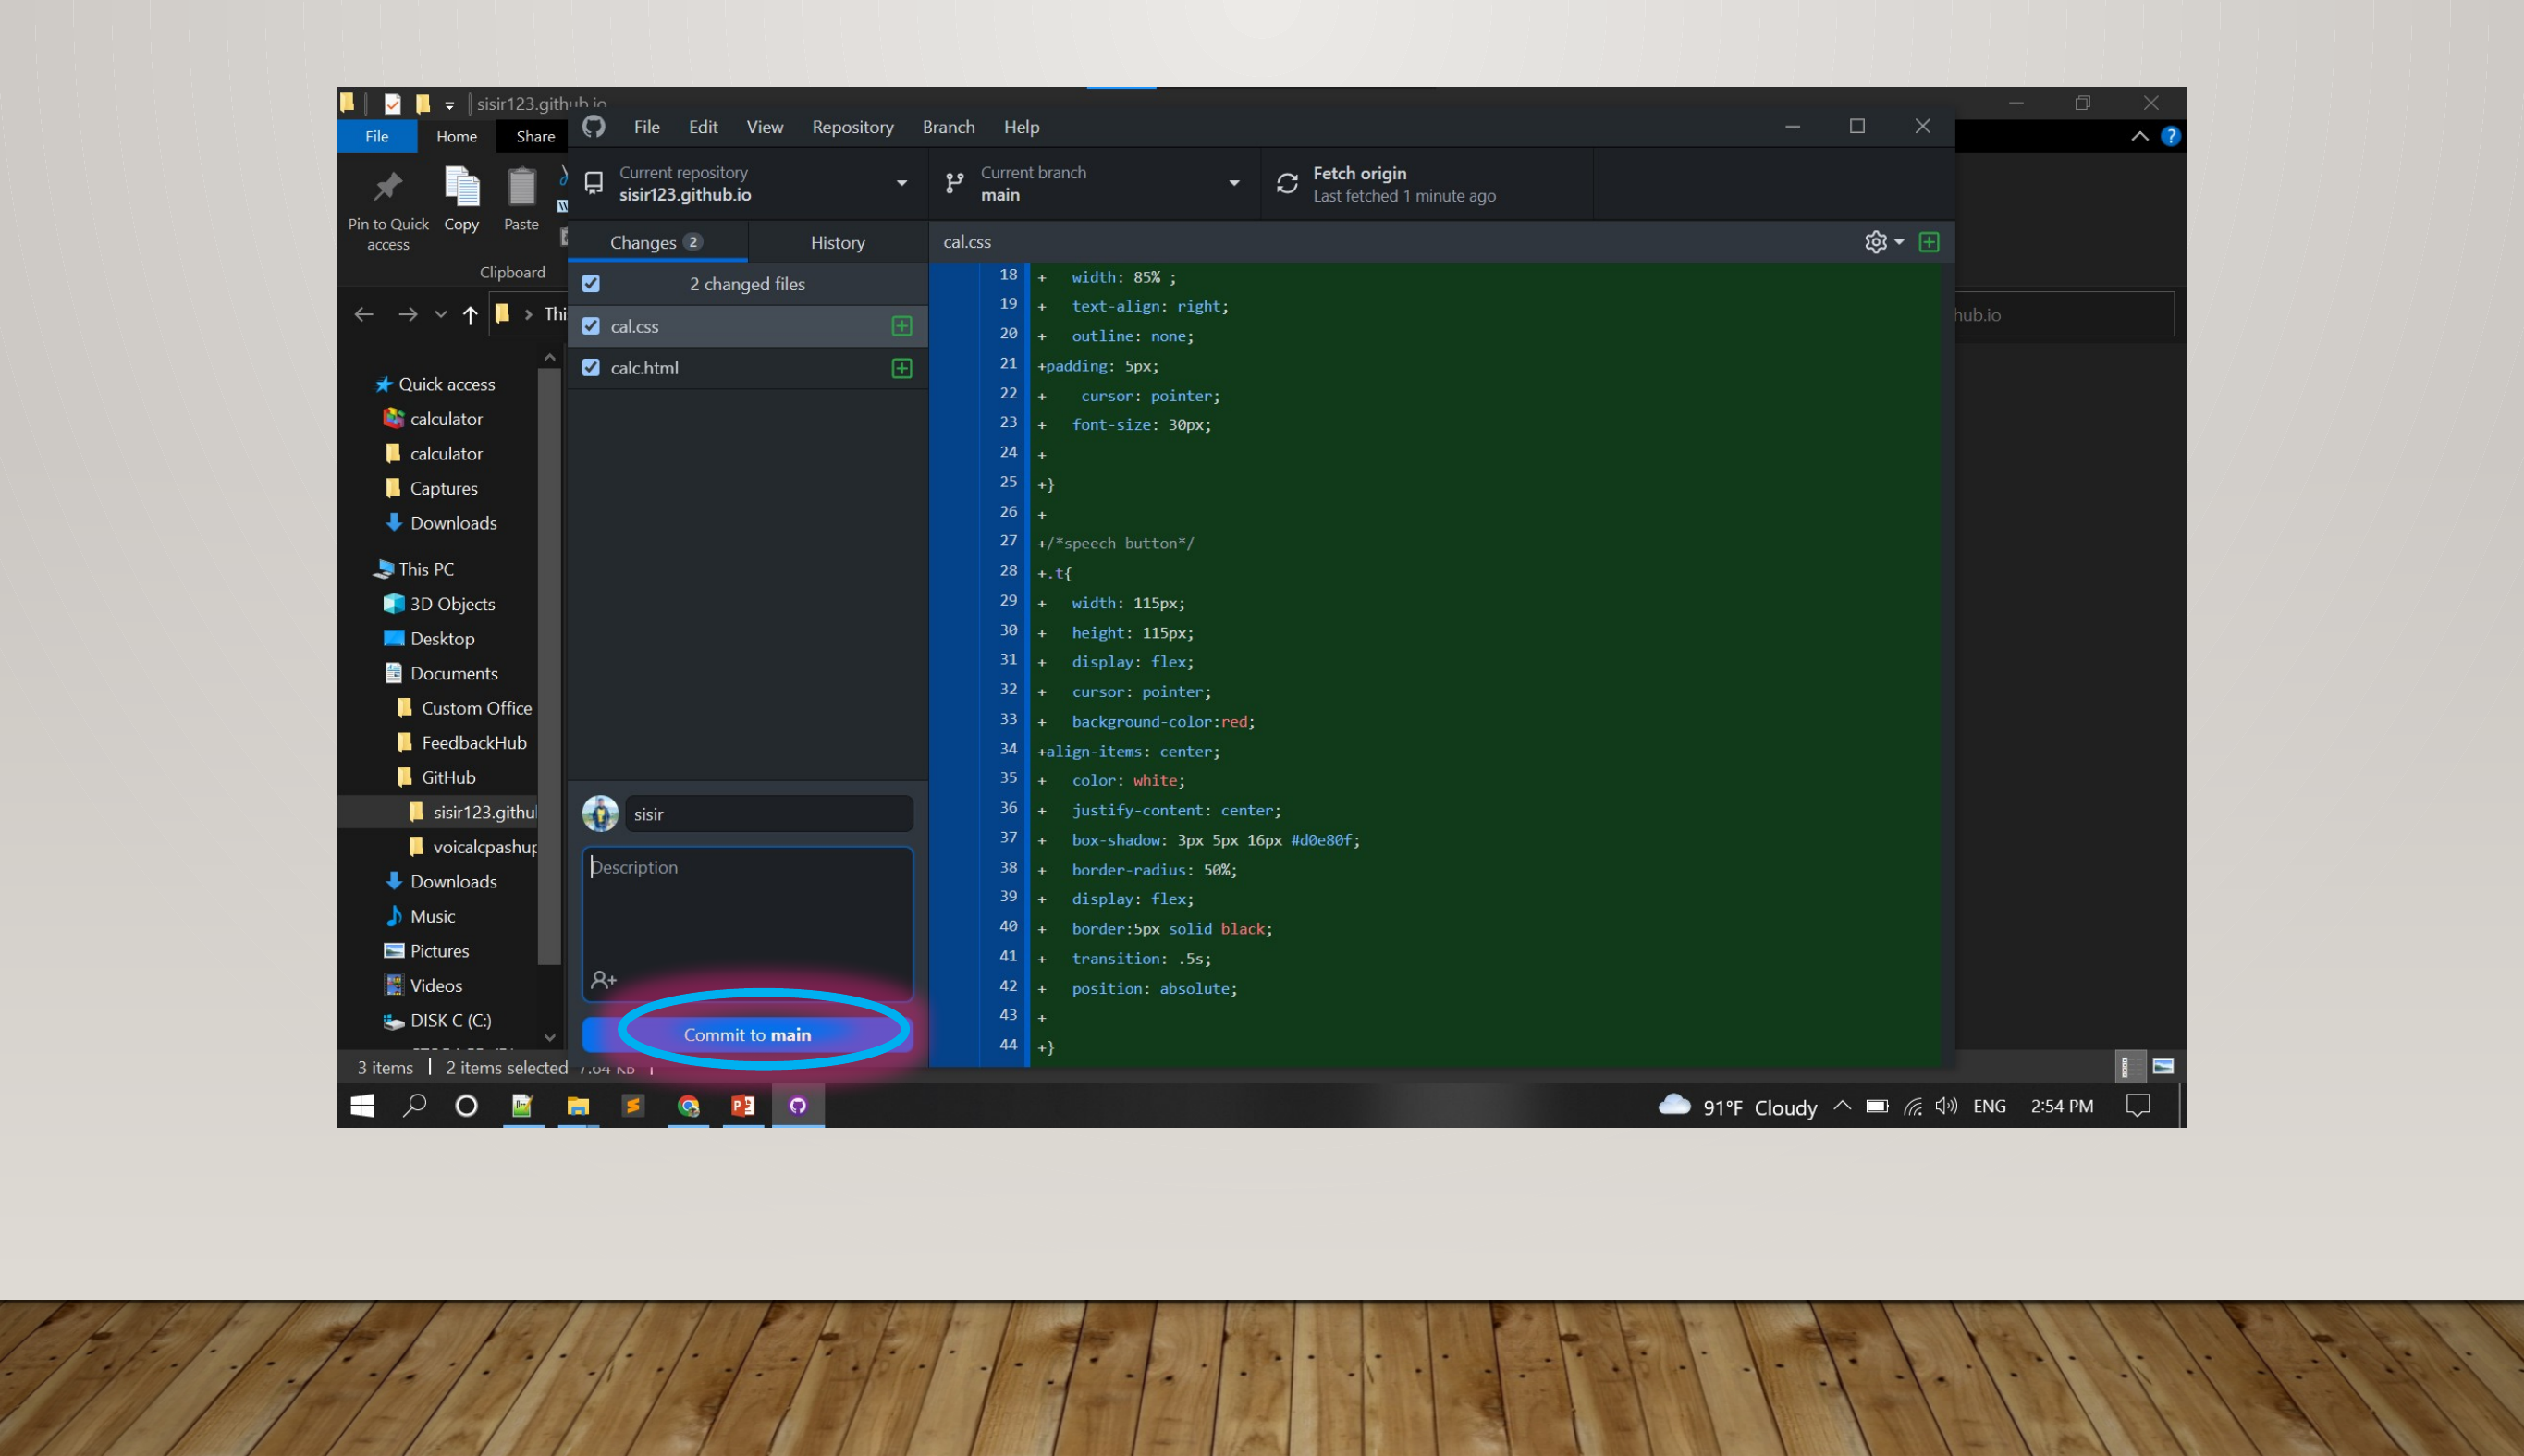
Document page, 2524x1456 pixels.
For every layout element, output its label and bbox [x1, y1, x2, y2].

picture [337, 86, 2187, 1128]
picture [0, 1300, 2524, 1456]
